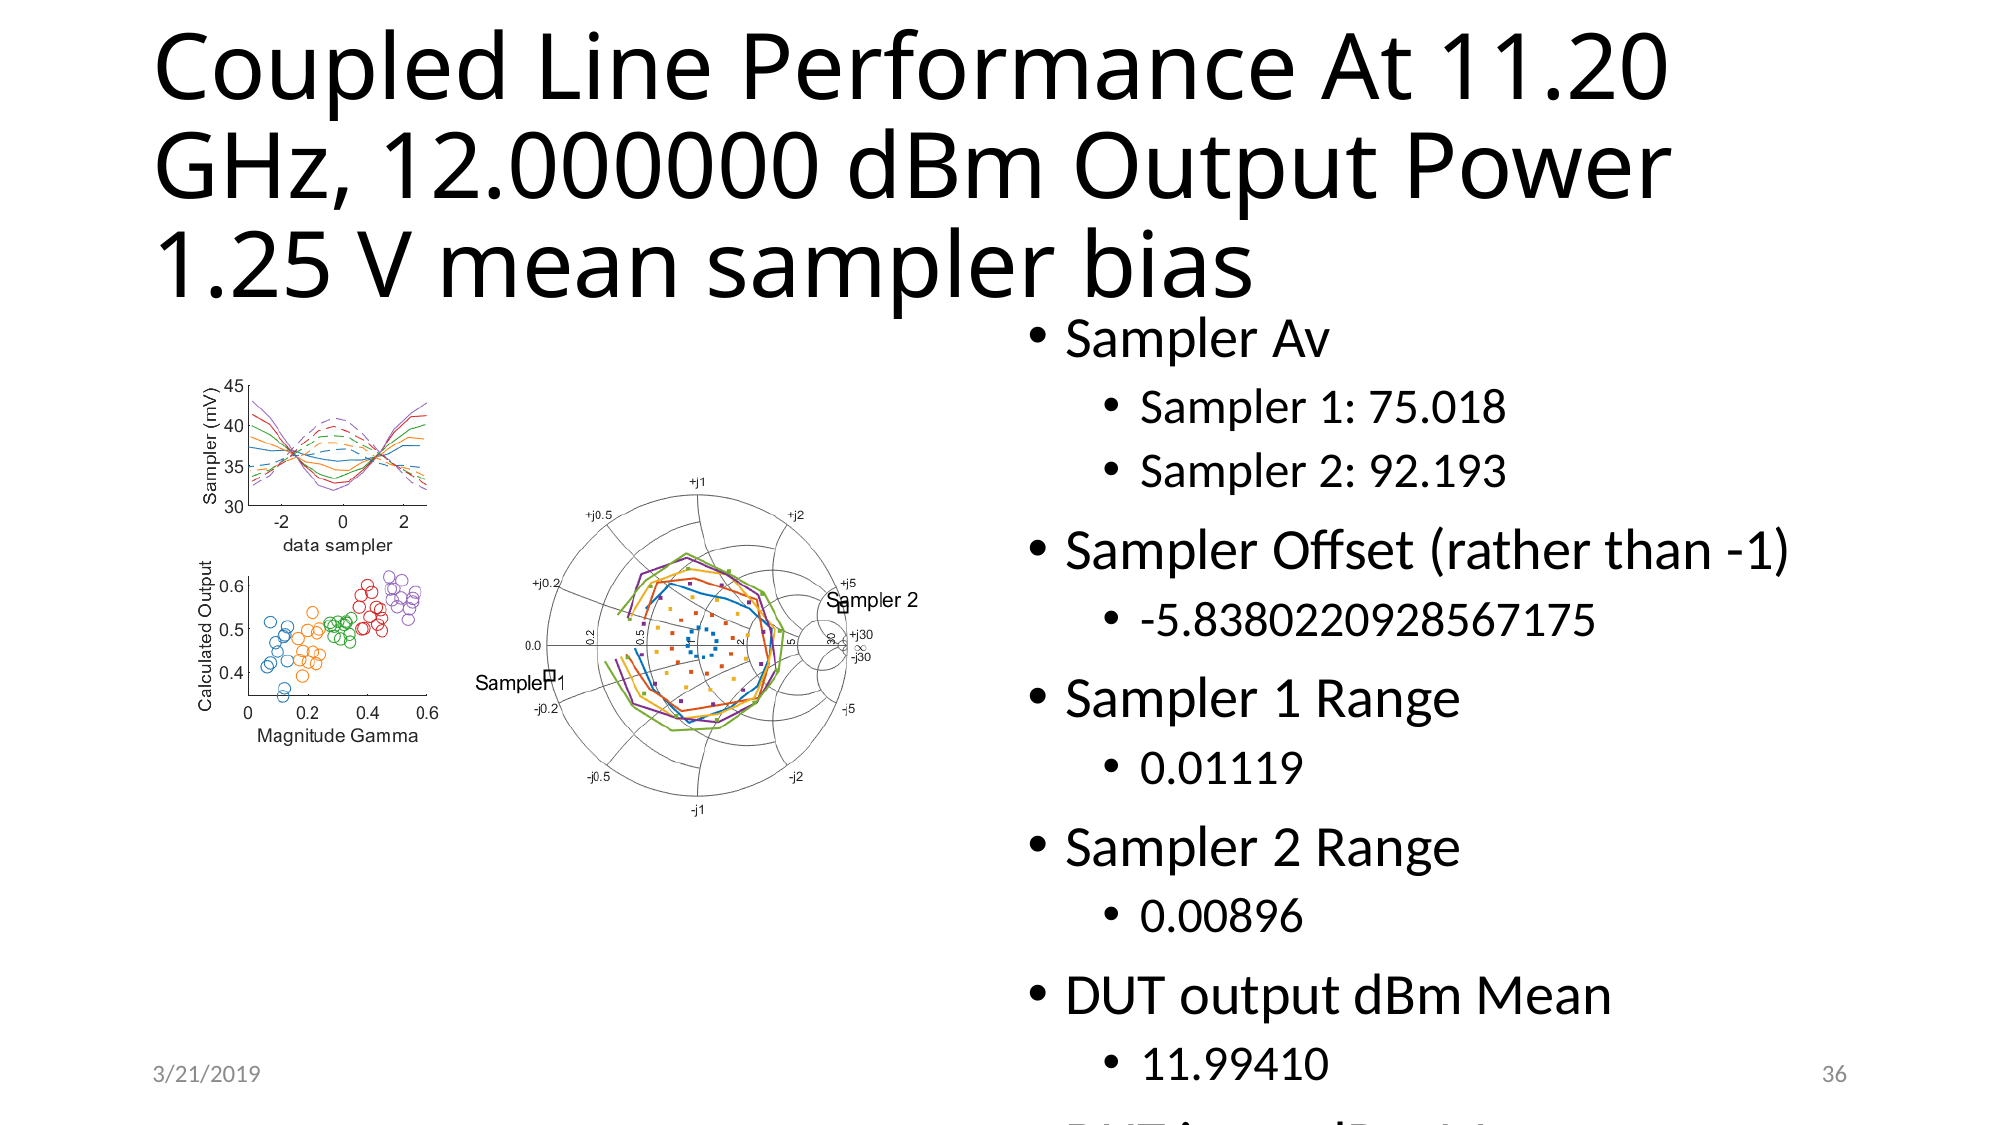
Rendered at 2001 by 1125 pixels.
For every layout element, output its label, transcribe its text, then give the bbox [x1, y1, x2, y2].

list Sampler Av Sampler 1: 75.018 Sampler 2: 92.193 Sampler Offset (rather than -1) -5.8380220928567175 Sampler 1 Range 0.01119 Sampler 2 Range 0.00896 DUT output dBm Mean 11.99410 DUT input dBm Mean 12.50507 RMS Error 0.22218 [1012, 299, 1863, 1014]
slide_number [137, 1042, 588, 1103]
title Coupled Line Performance At 11.20 GHz, 12.000000 dBm Output Power 1.25 V mean sampler bias [137, 59, 1863, 278]
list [137, 337, 988, 975]
footer [662, 1042, 1338, 1103]
slide_number ‹#› [1412, 1042, 1863, 1103]
